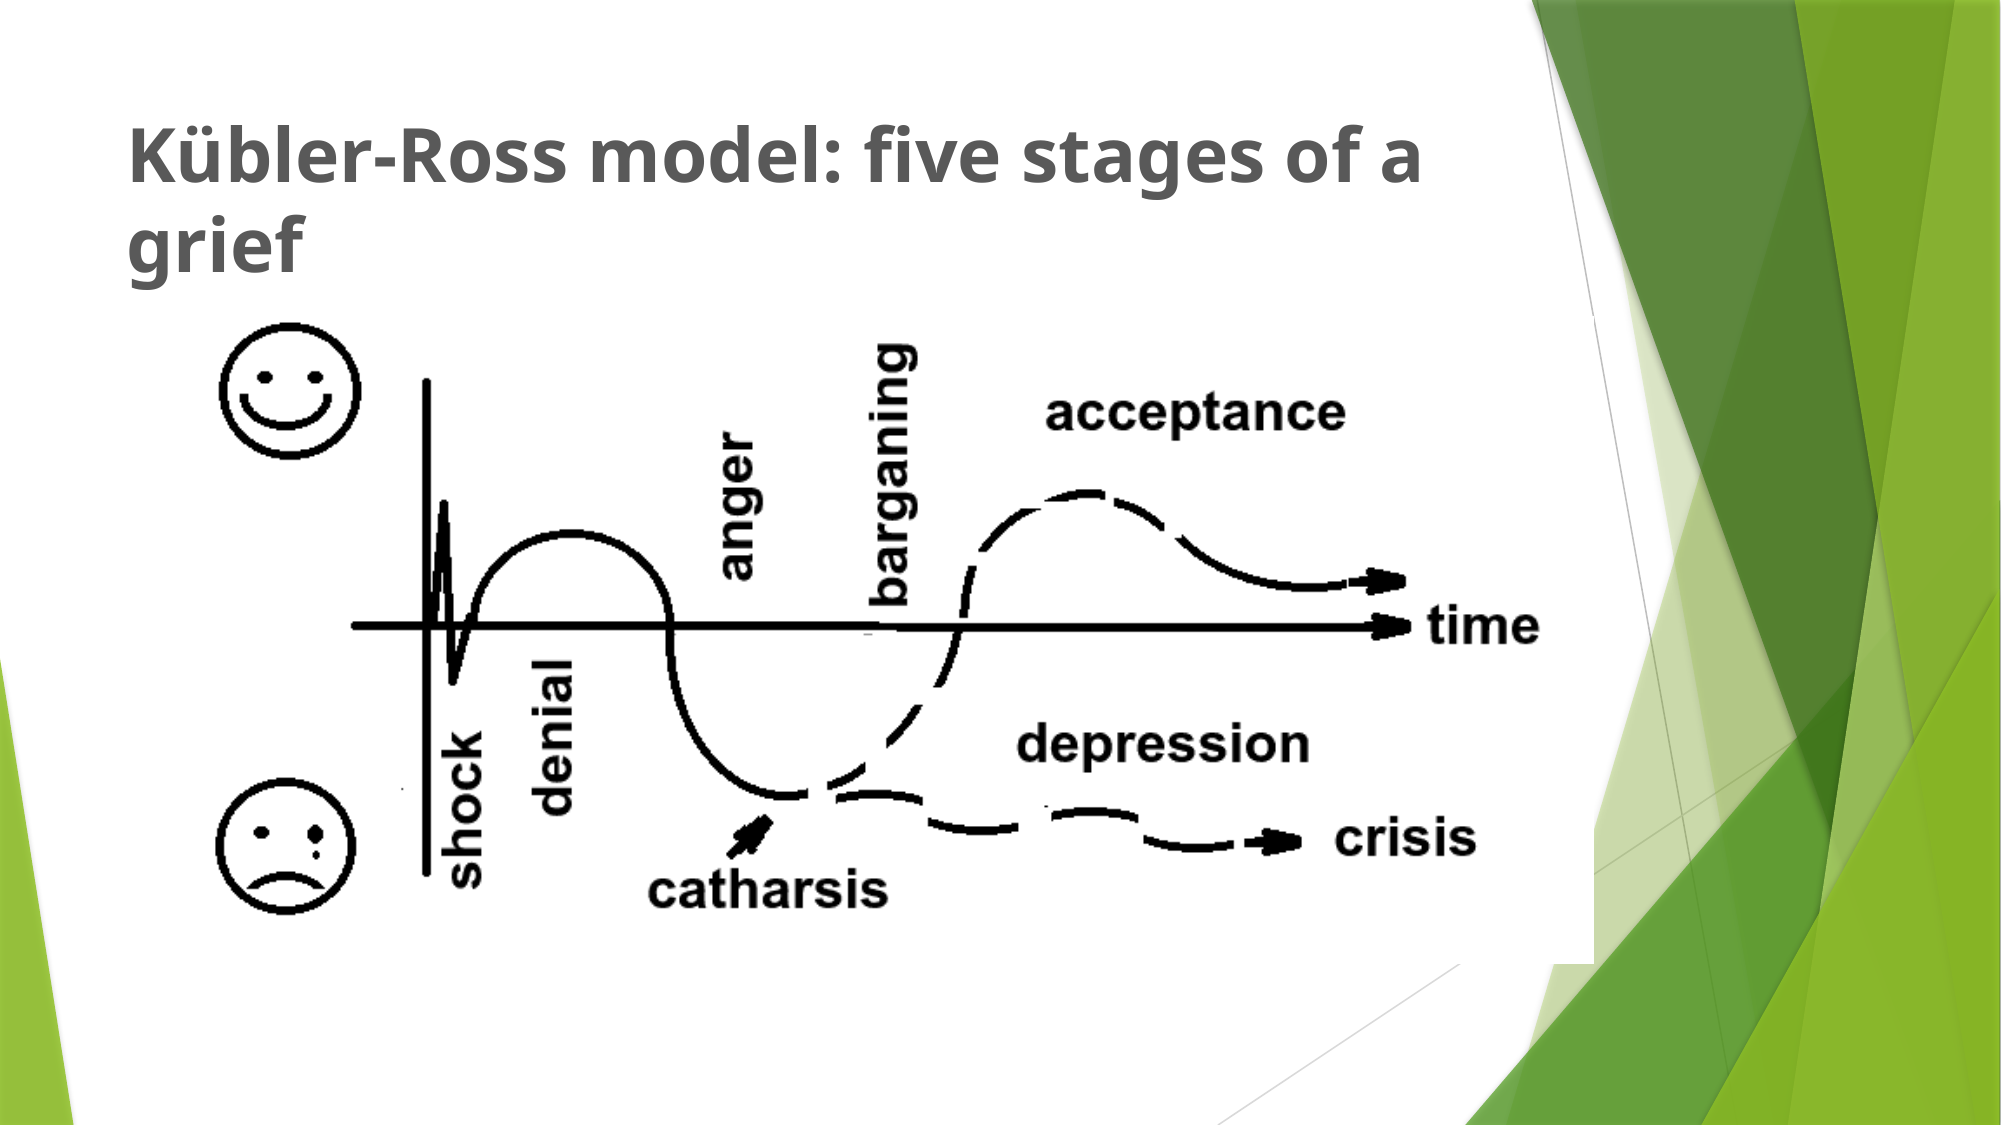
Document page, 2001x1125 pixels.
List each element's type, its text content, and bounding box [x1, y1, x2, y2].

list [181, 316, 1595, 964]
title Kübler-Ross model: five stages of a grief [111, 99, 1562, 317]
